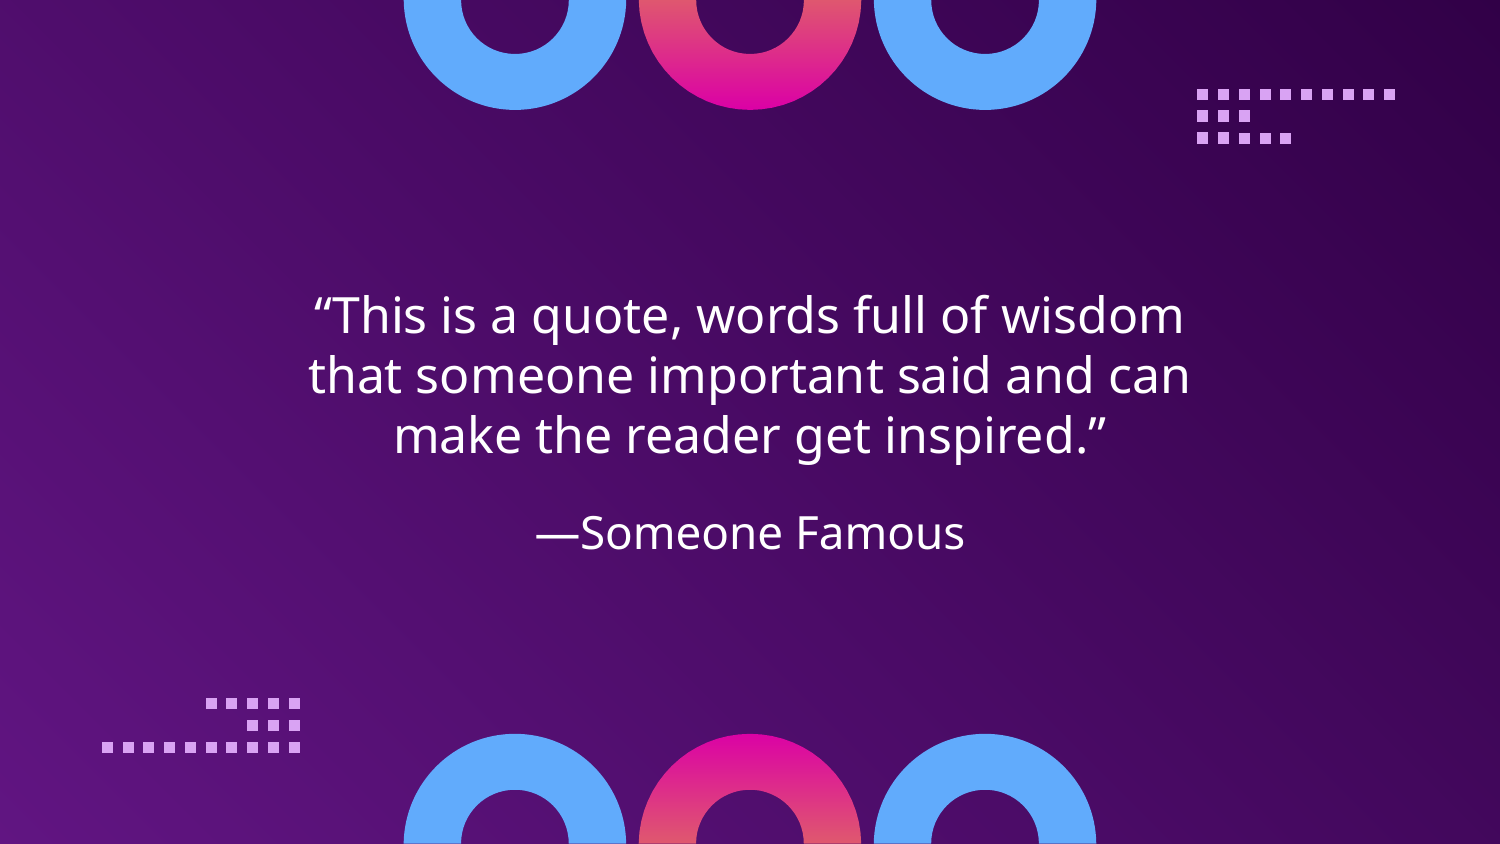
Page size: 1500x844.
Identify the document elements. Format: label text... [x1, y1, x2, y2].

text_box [1197, 88, 1396, 144]
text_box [101, 697, 300, 754]
title —Someone Famous [393, 490, 1107, 572]
subtitle “This is a quote, words full of wisdom that someone important said and can make the reader get inspired.” [288, 272, 1211, 475]
